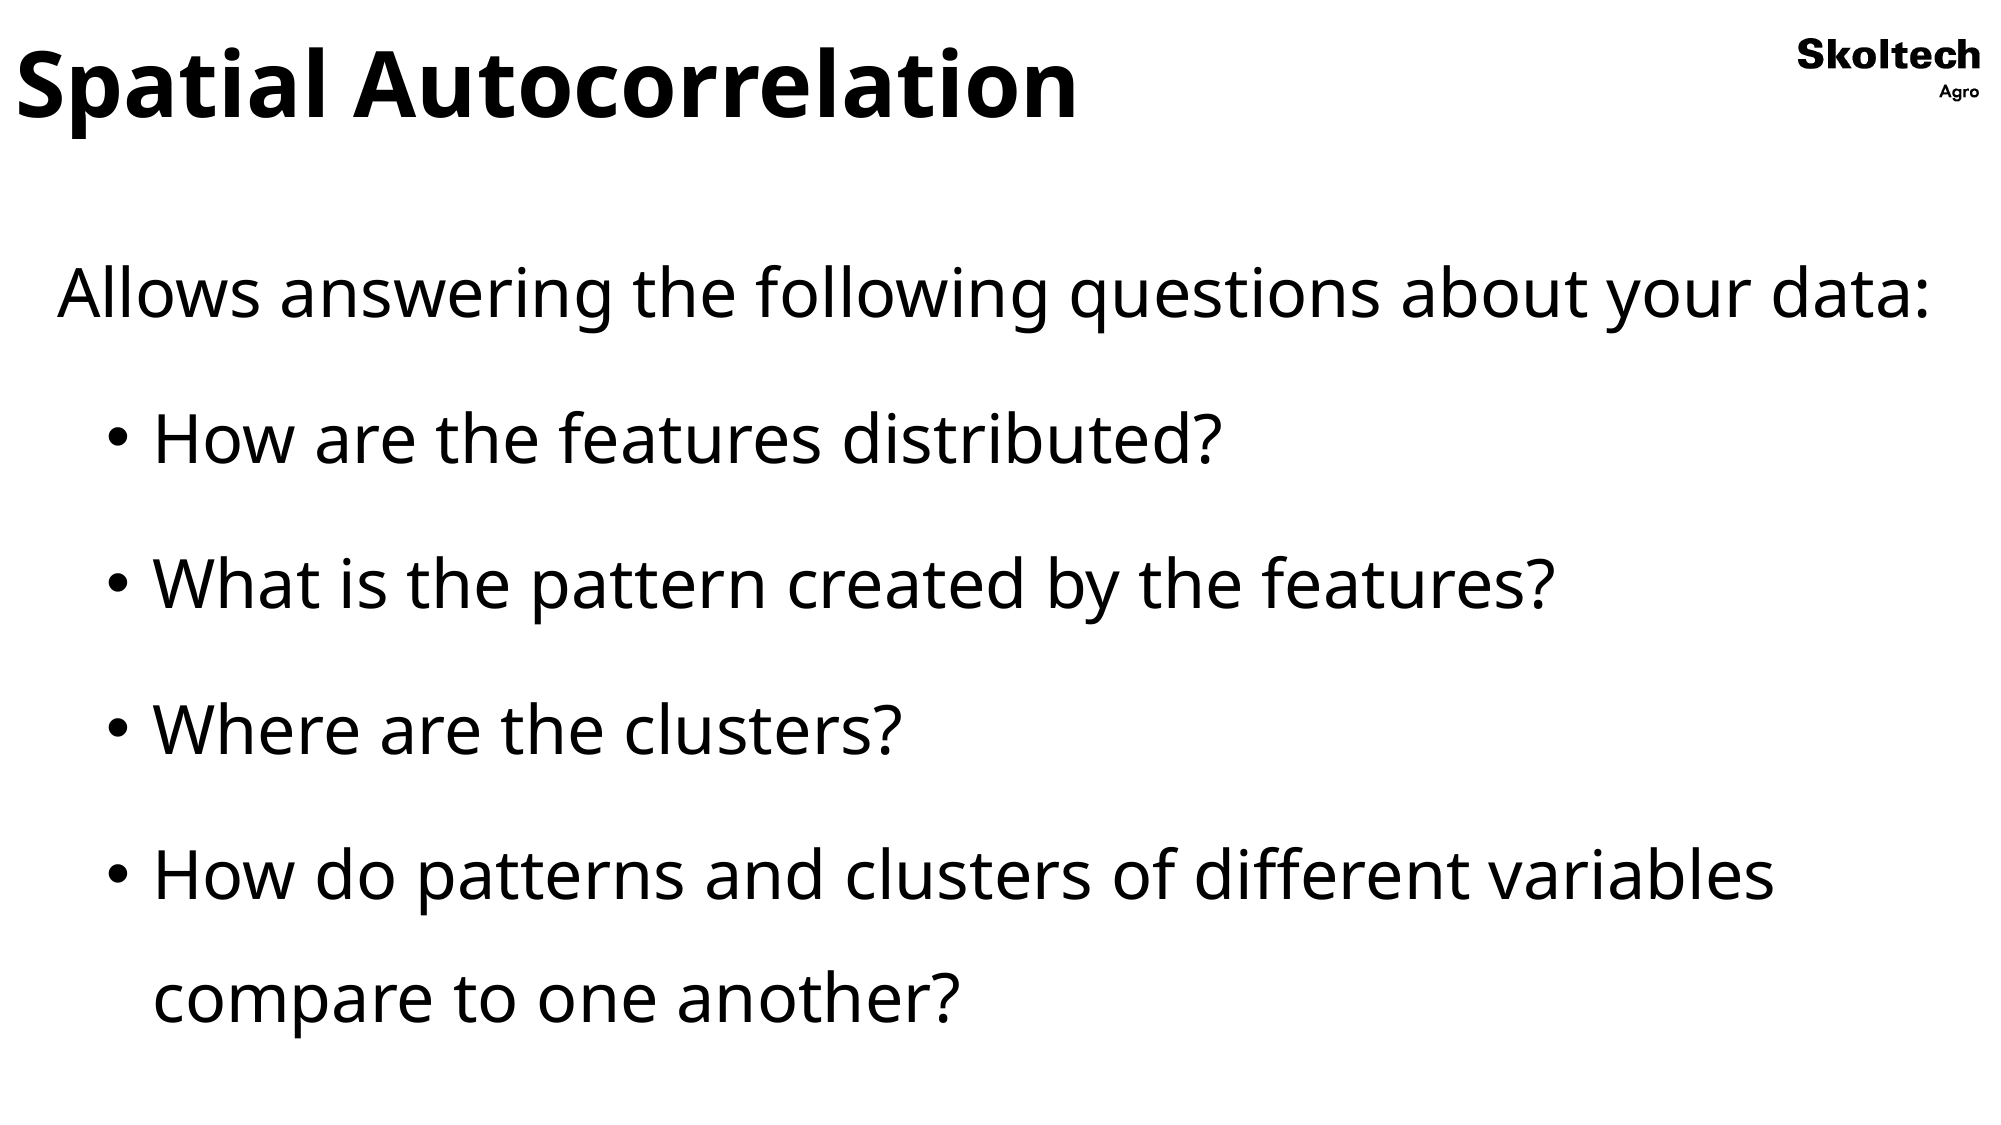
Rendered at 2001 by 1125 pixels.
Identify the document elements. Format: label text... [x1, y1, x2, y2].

picture [1946, 20, 1985, 116]
list Allows answering the following questions about your data: How are the features distributed? What is the pattern created by the features? Where are the clusters? How do patterns and clusters of different variables compare to one another? [36, 201, 1964, 1065]
title Spatial Autocorrelation [0, 0, 1946, 175]
